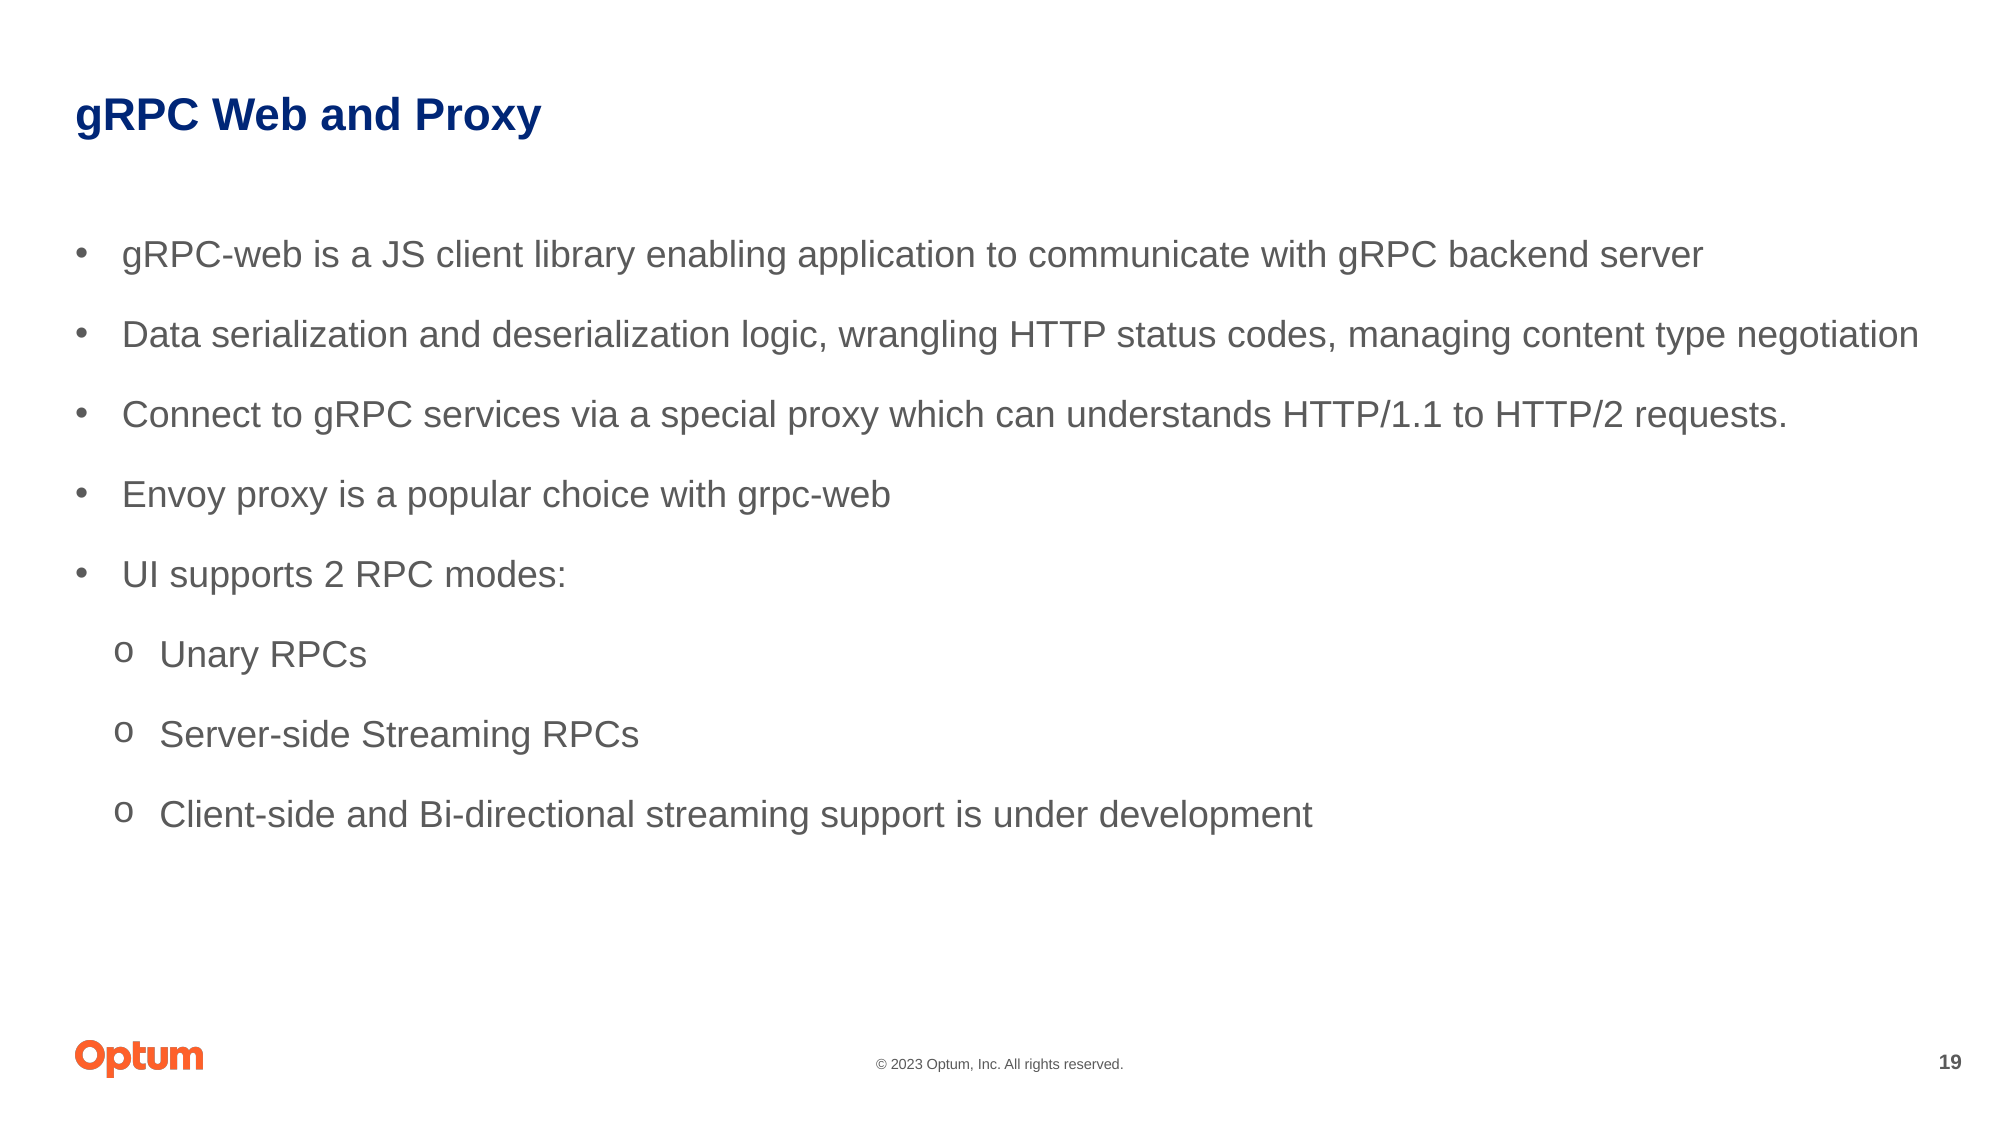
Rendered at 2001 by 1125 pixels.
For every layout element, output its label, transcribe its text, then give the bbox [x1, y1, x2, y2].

list gRPC-web is a JS client library enabling application to communicate with gRPC backend server Data serialization and deserialization logic, wrangling HTTP status codes, managing content type negotiation Connect to gRPC services via a special proxy which can understands HTTP/1.1 to HTTP/2 requests. Envoy proxy is a popular choice with grpc-web UI supports 2 RPC modes: Unary RPCs Server-side Streaming RPCs Client-side and Bi-directional streaming support is under development [75, 207, 1937, 978]
picture [75, 1040, 203, 1078]
title gRPC Web and Proxy [75, 91, 1650, 142]
